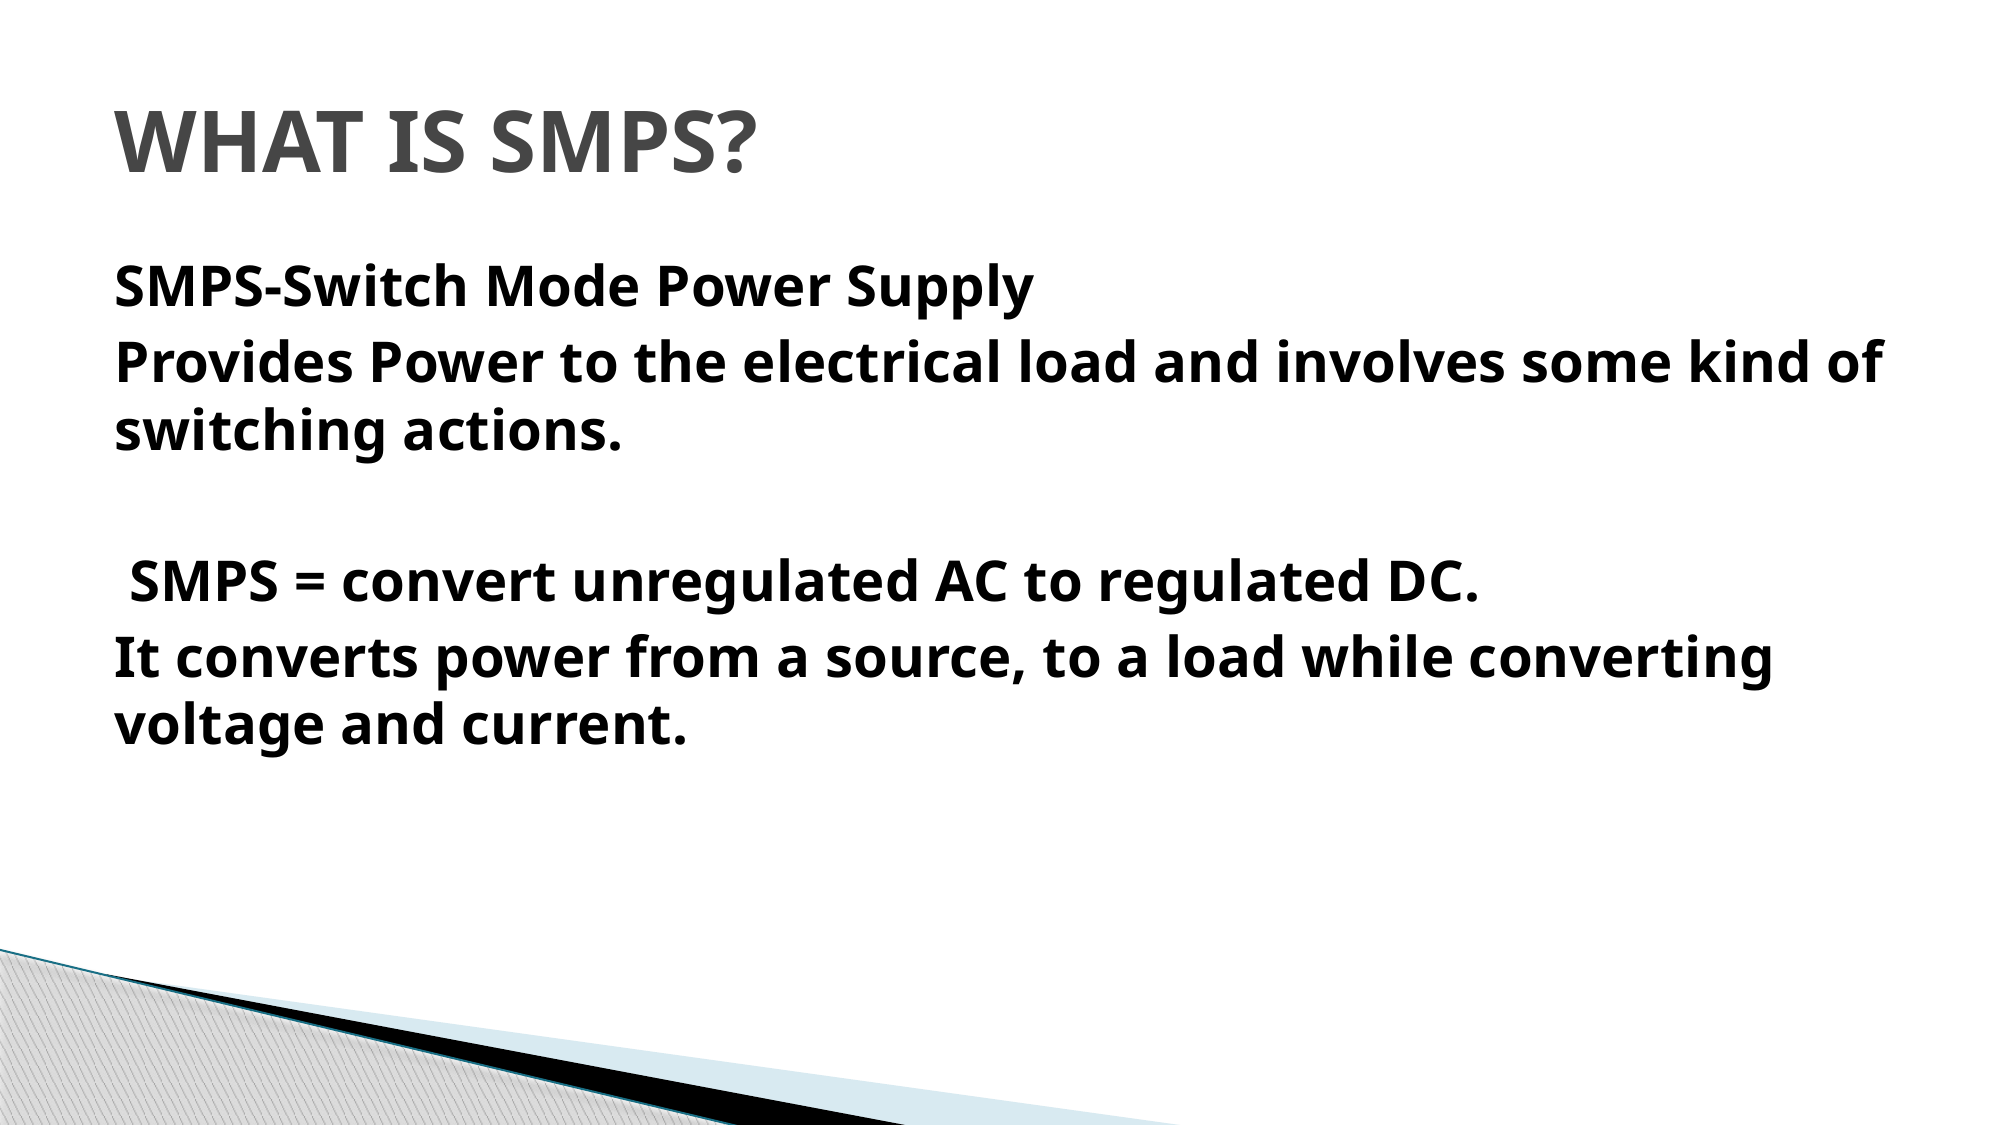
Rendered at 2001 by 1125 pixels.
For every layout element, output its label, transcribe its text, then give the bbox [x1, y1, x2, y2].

list SMPS-Switch Mode Power Supply Provides Power to the electrical load and involves some kind of switching actions. SMPS = convert unregulated AC to regulated DC. It converts power from a source, to a load while converting voltage and current. [99, 243, 1900, 986]
title WHAT IS SMPS? [99, 45, 1900, 233]
